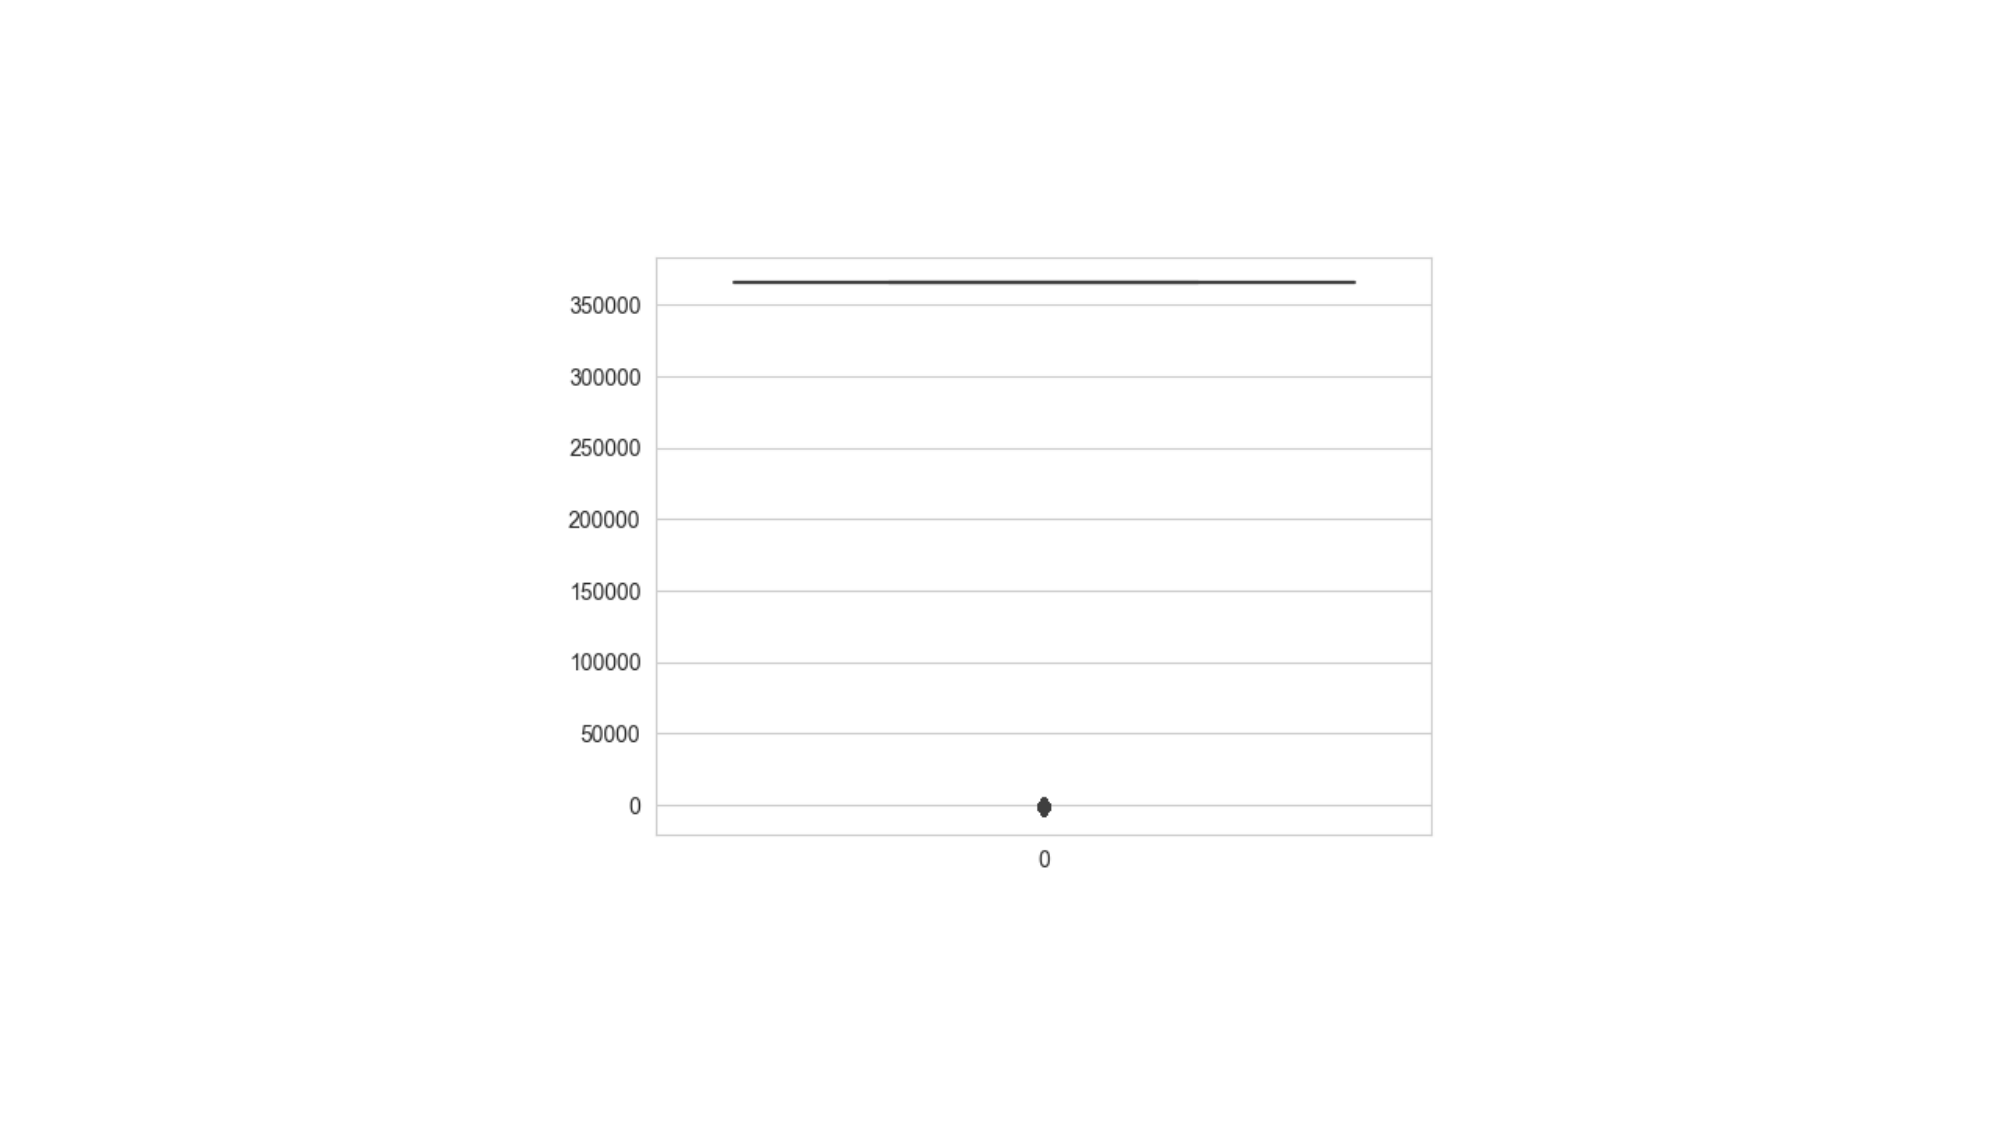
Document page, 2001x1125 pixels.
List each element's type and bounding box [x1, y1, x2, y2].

picture [553, 242, 1447, 888]
